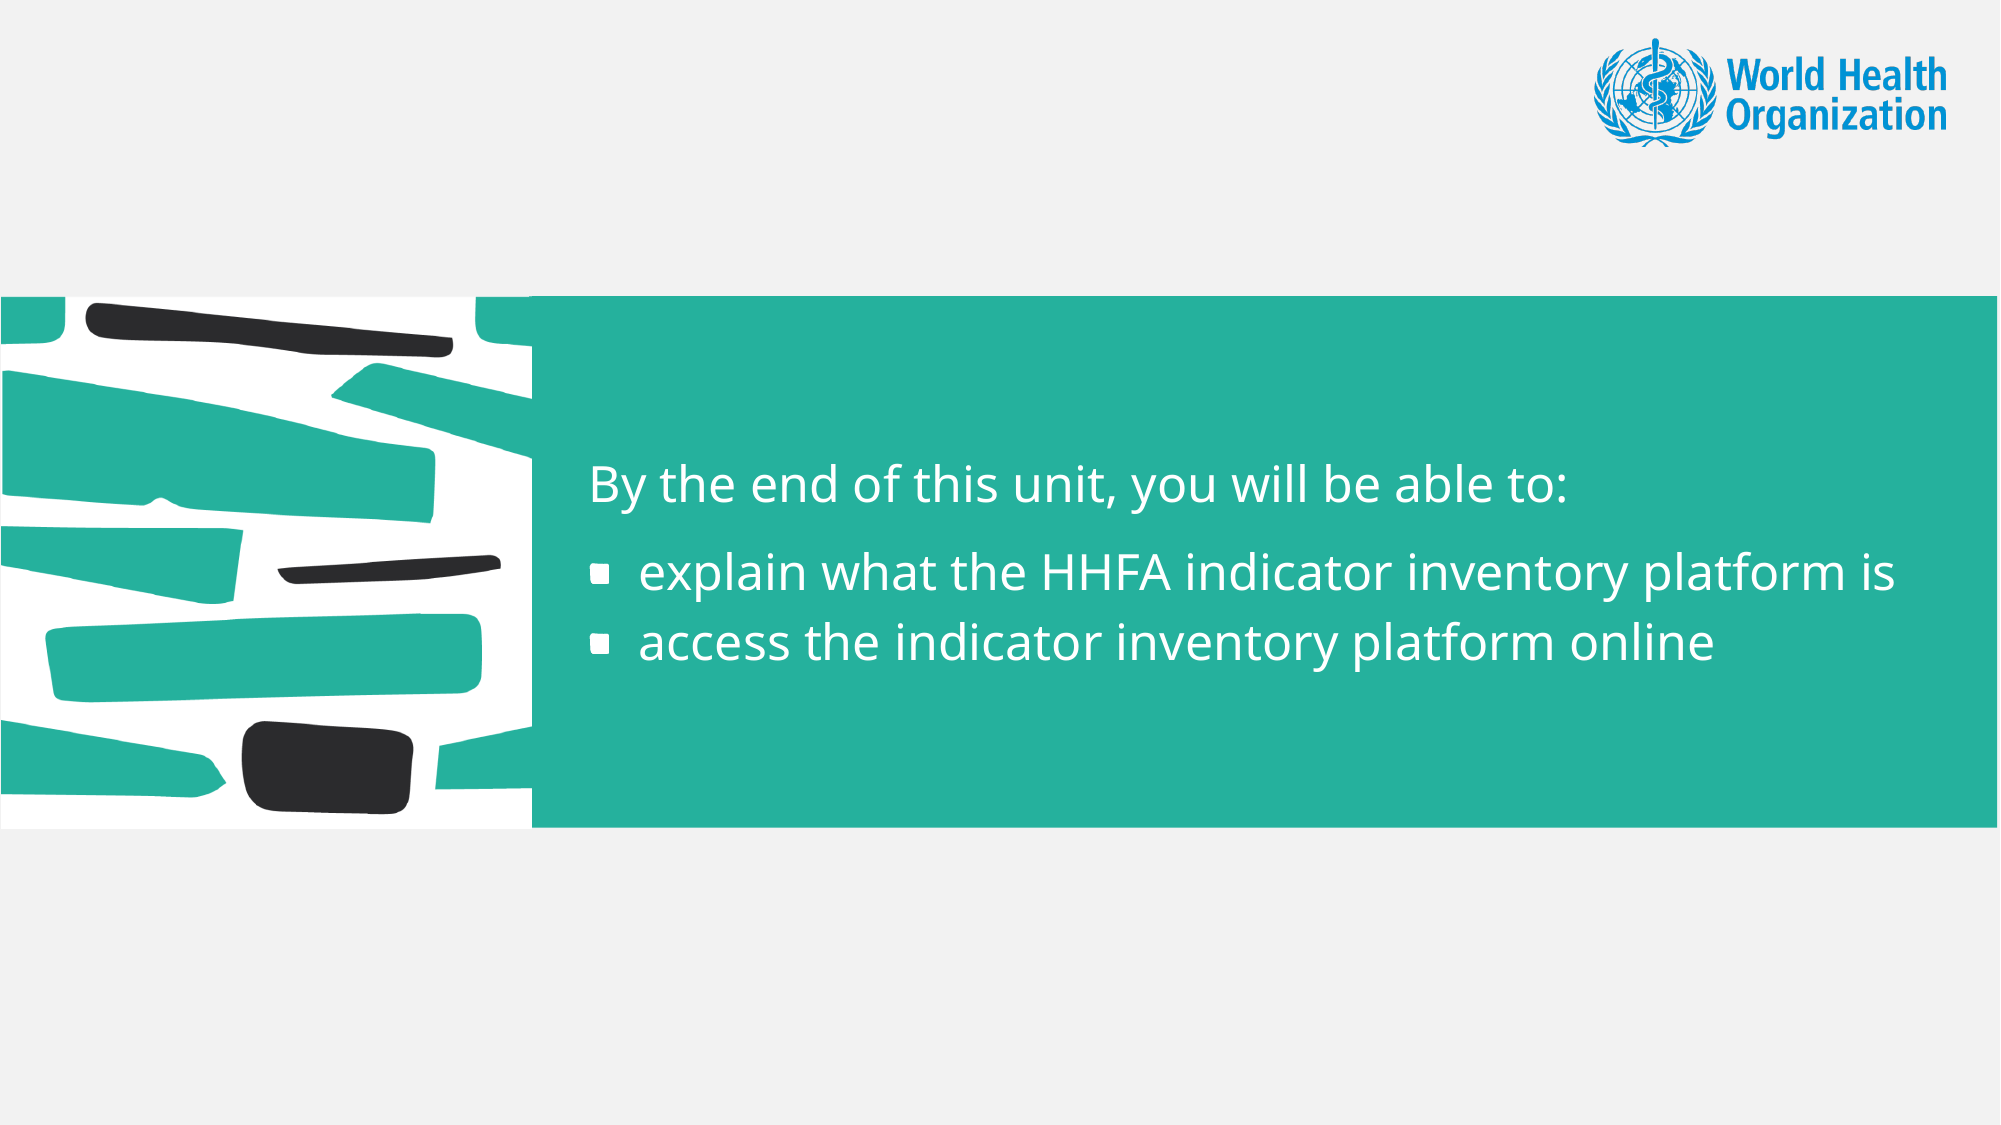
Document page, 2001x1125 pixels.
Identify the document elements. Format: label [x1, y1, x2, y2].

picture [589, 633, 609, 654]
text_box [0, 296, 1998, 829]
picture [1602, 97, 1608, 108]
picture [1628, 50, 1652, 64]
picture [1594, 38, 1946, 147]
picture [1658, 50, 1682, 71]
picture [1618, 105, 1629, 117]
picture [1640, 67, 1654, 77]
picture [589, 563, 609, 584]
picture [1669, 73, 1679, 106]
picture [1632, 92, 1641, 105]
picture [1624, 64, 1638, 99]
picture [1632, 75, 1643, 89]
picture [1594, 103, 1646, 147]
picture [1675, 71, 1687, 110]
picture [1647, 140, 1664, 147]
